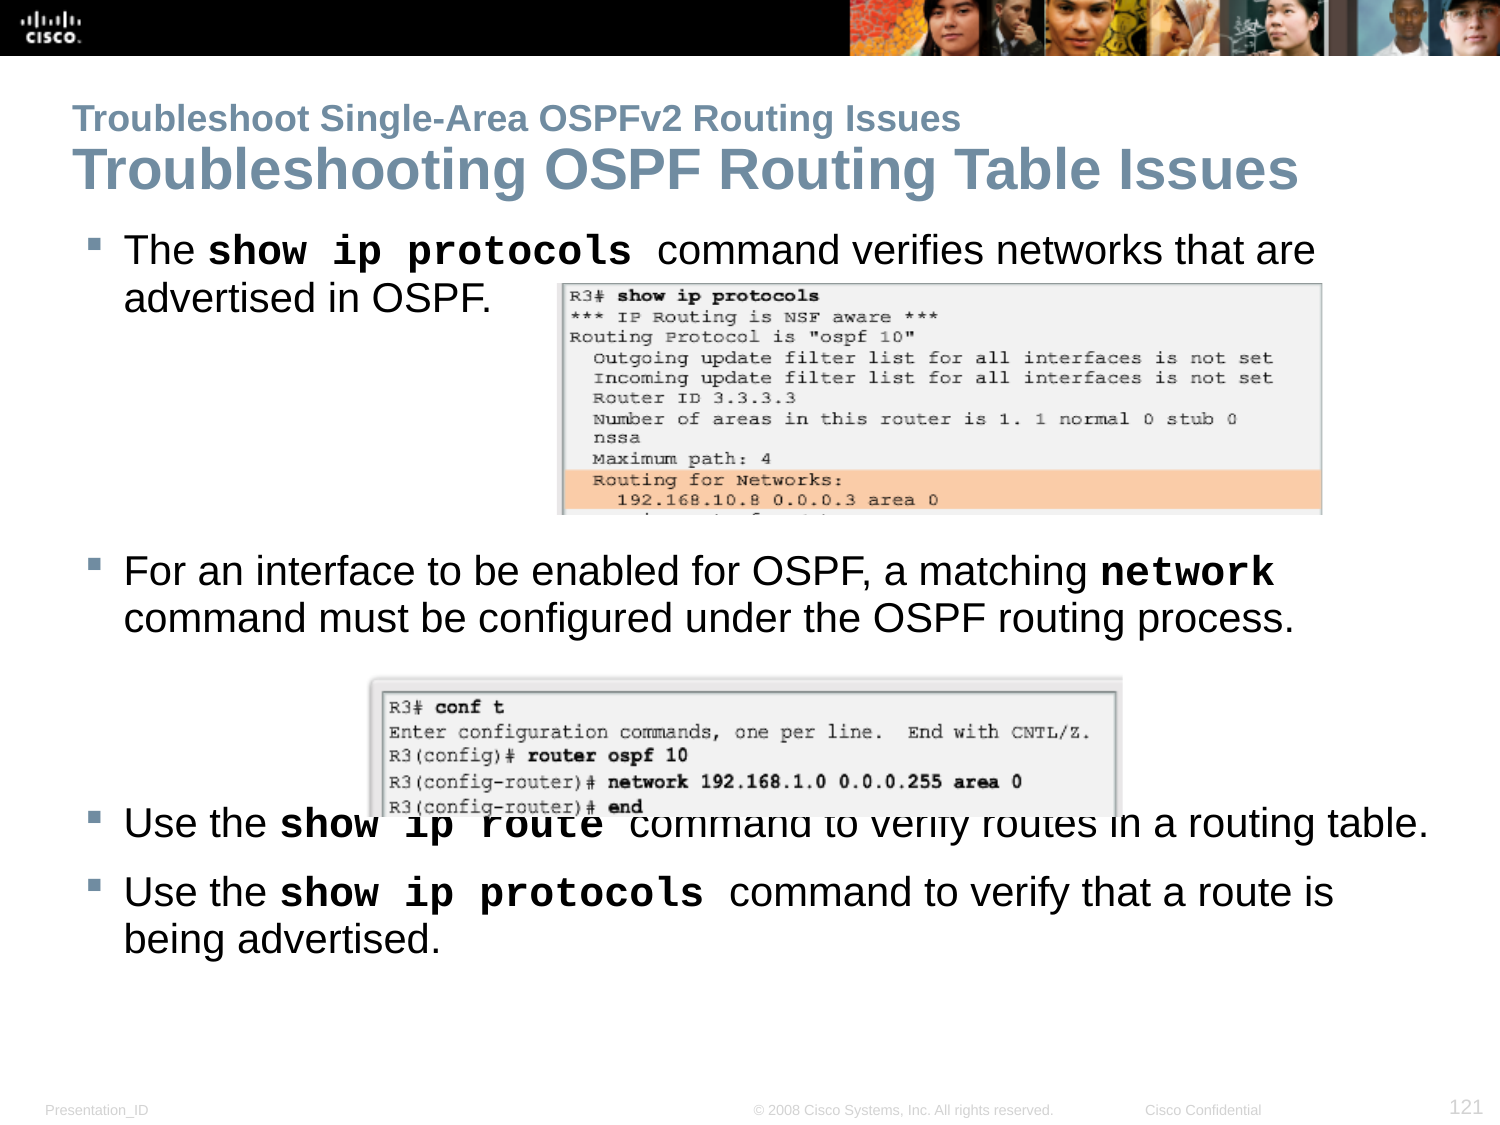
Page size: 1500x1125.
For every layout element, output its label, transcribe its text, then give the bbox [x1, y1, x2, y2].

list The show ip protocols command verifies networks that are advertised in OSPF. For an interface to be enabled for OSPF, a matching network command must be configured under the OSPF routing process. Use the show ip route command to verify routes in a routing table. Use the show ip protocols command to verify that a route is being advertised. [71, 219, 1447, 1095]
title Troubleshoot Single-Area OSPFv2 Routing Issues Troubleshooting OSPF Routing Table Issues [58, 71, 1396, 210]
picture [366, 672, 1123, 817]
picture [556, 283, 1323, 516]
picture [0, 0, 1500, 56]
